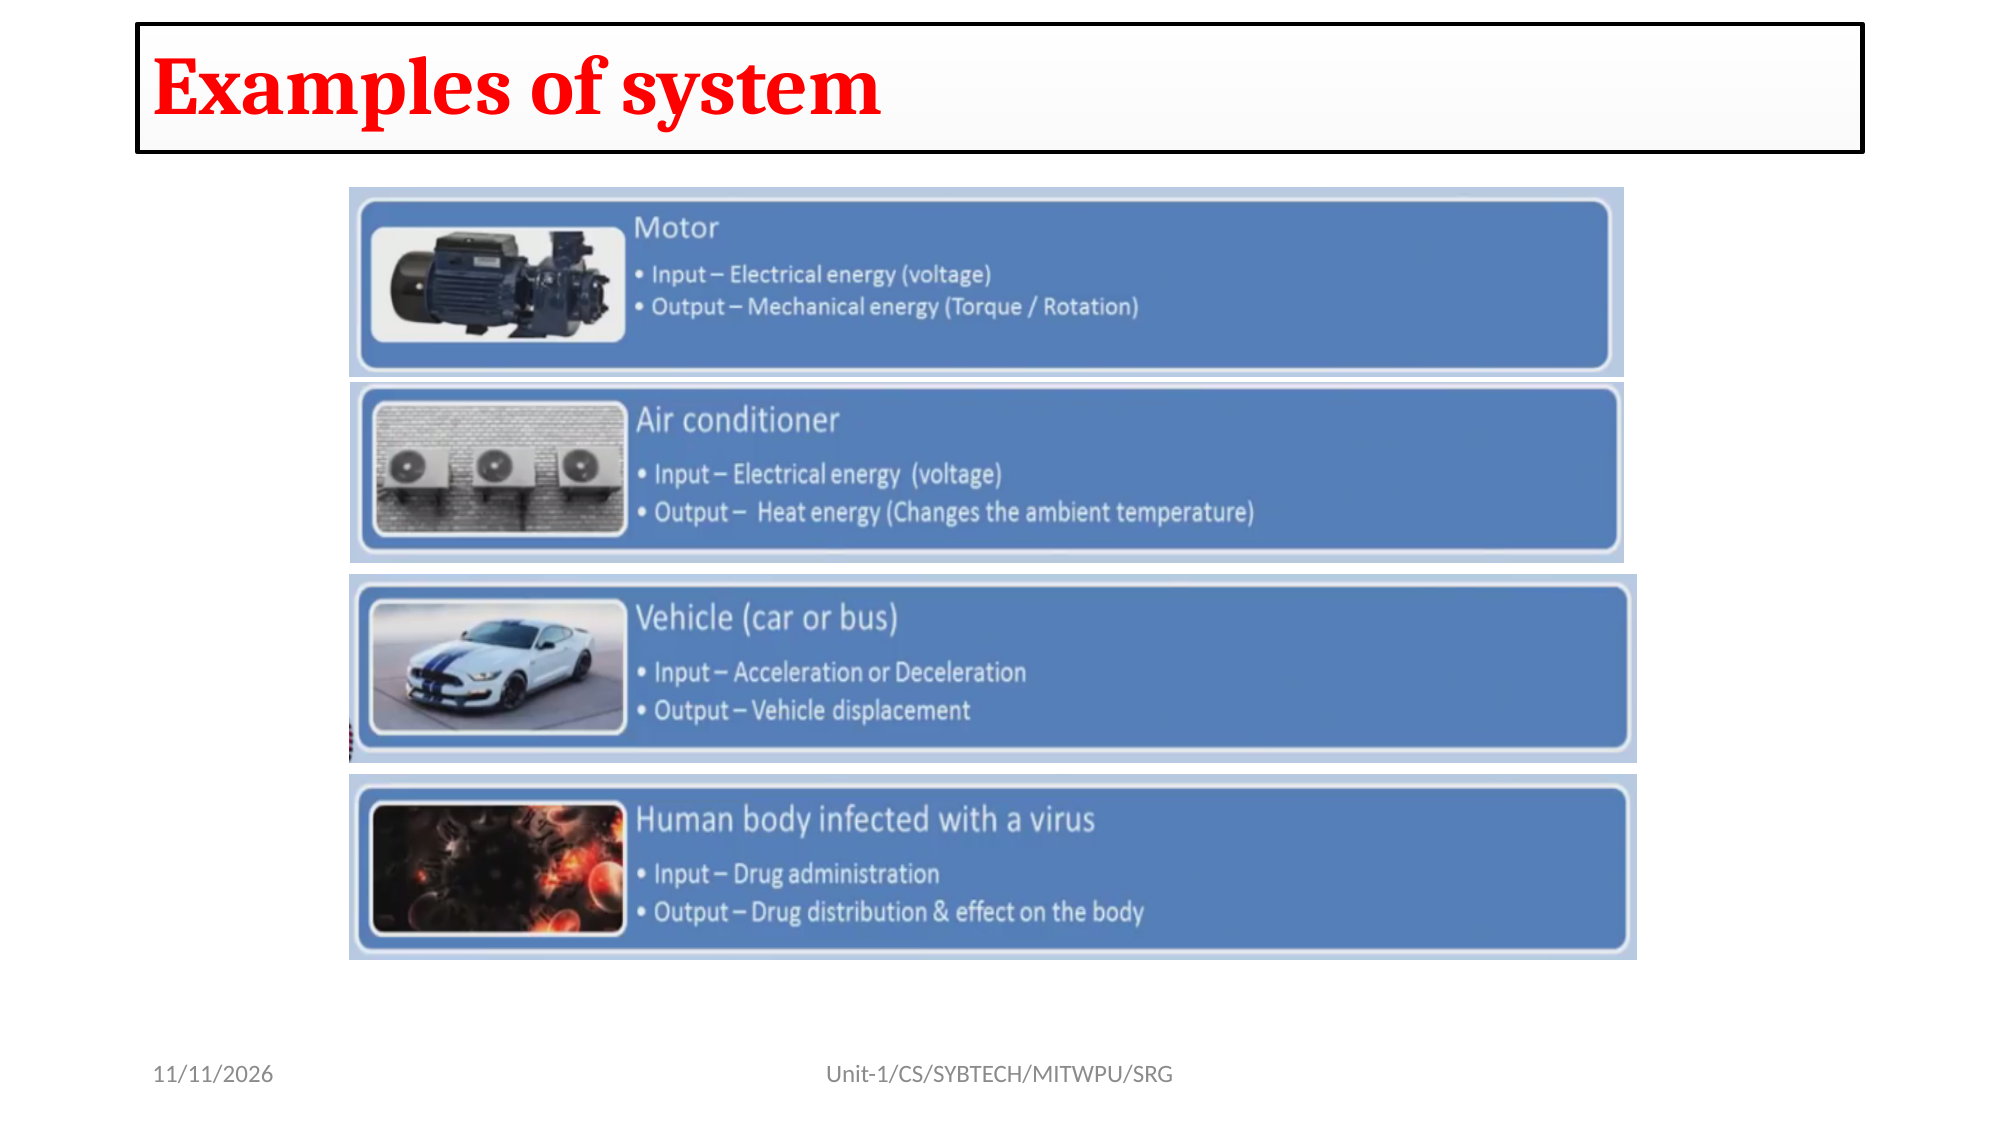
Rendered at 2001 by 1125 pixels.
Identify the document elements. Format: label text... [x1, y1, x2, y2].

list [348, 187, 1624, 377]
picture [349, 382, 1624, 563]
text_box Examples of system [137, 23, 1863, 153]
footer Unit-1/CS/SYBTECH/MITWPU/SRG [662, 1042, 1338, 1103]
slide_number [137, 1042, 588, 1103]
picture [348, 574, 1637, 763]
picture [348, 774, 1637, 960]
